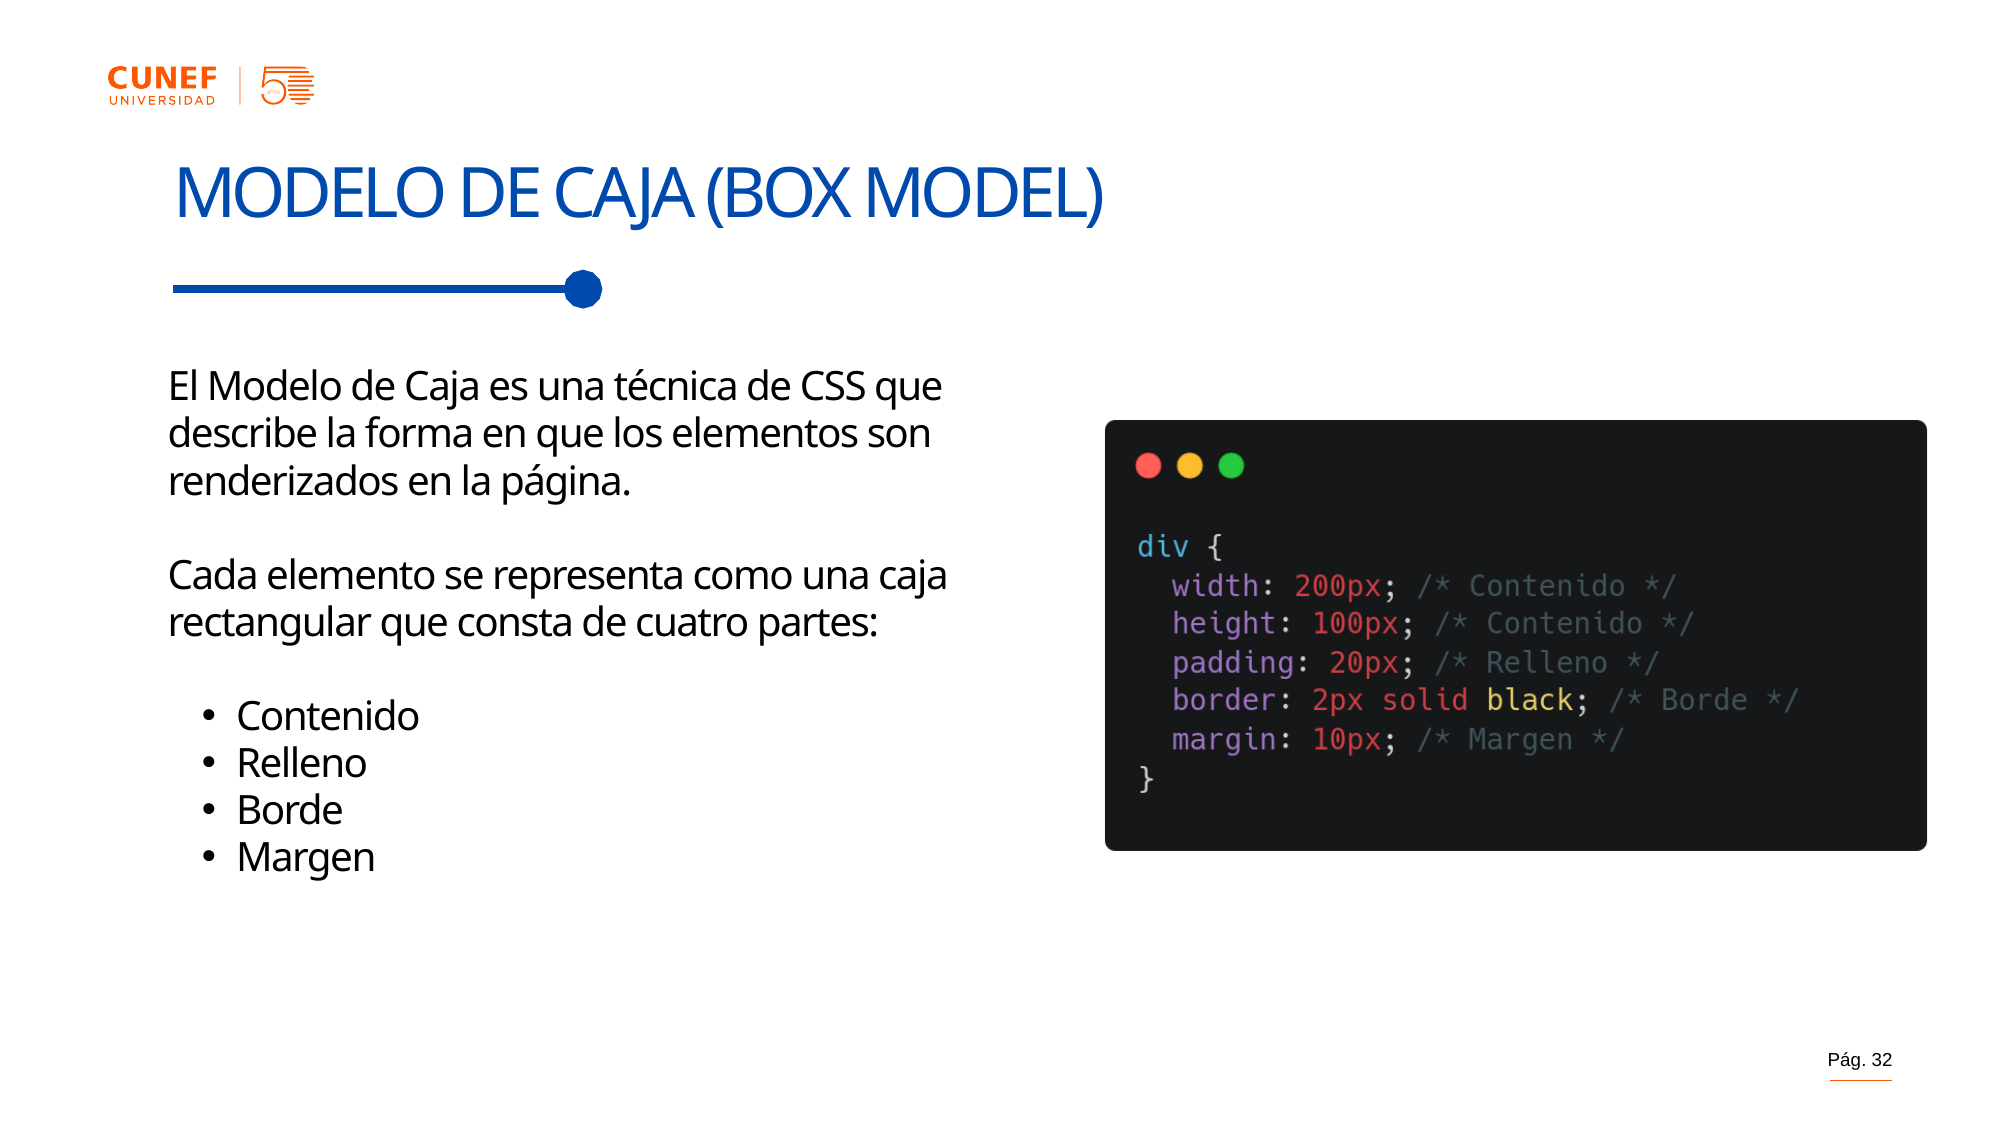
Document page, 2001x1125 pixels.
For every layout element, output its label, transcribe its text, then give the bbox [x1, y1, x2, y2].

text_box El Modelo de Caja es una técnica de CSS que describe la forma en que los elementos son renderizados en la página. Cada elemento se representa como una caja rectangular que consta de cuatro partes: Contenido Relleno Borde Margen [167, 361, 1046, 928]
text_box [173, 278, 594, 300]
picture [108, 66, 314, 105]
text_box MODELO DE CAJA (BOX MODEL) [173, 134, 1776, 232]
text_box [988, 304, 2000, 967]
